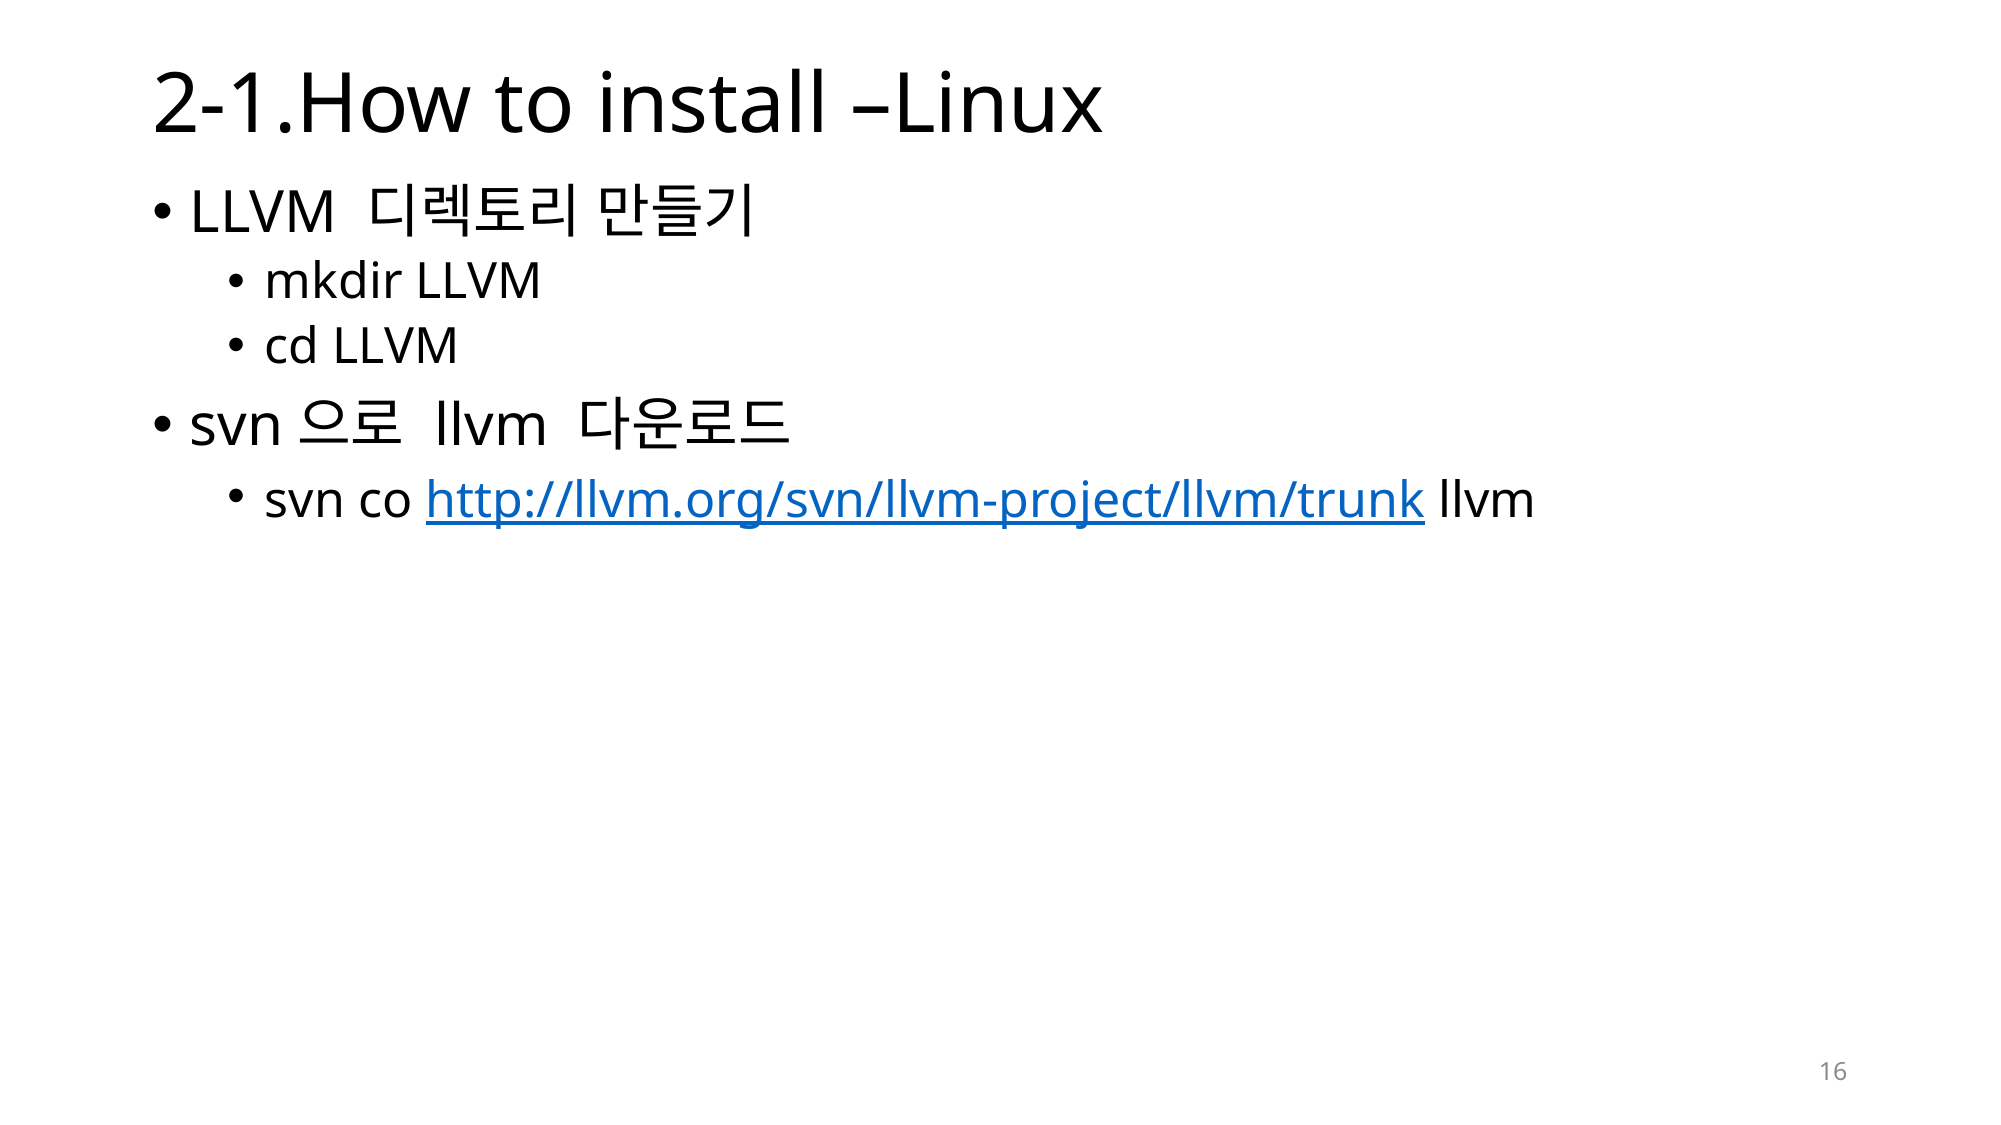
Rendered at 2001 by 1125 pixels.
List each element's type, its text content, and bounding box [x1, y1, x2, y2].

list LLVM 디렉토리 만들기 mkdir LLVM cd LLVM svn으로 llvm 다운로드 svn co http://llvm.org/svn/llvm-project/llvm/trunk llvm [137, 174, 1863, 1014]
slide_number 16 [1412, 1042, 1863, 1103]
title 2-1.How to install –Linux [137, 59, 1863, 153]
